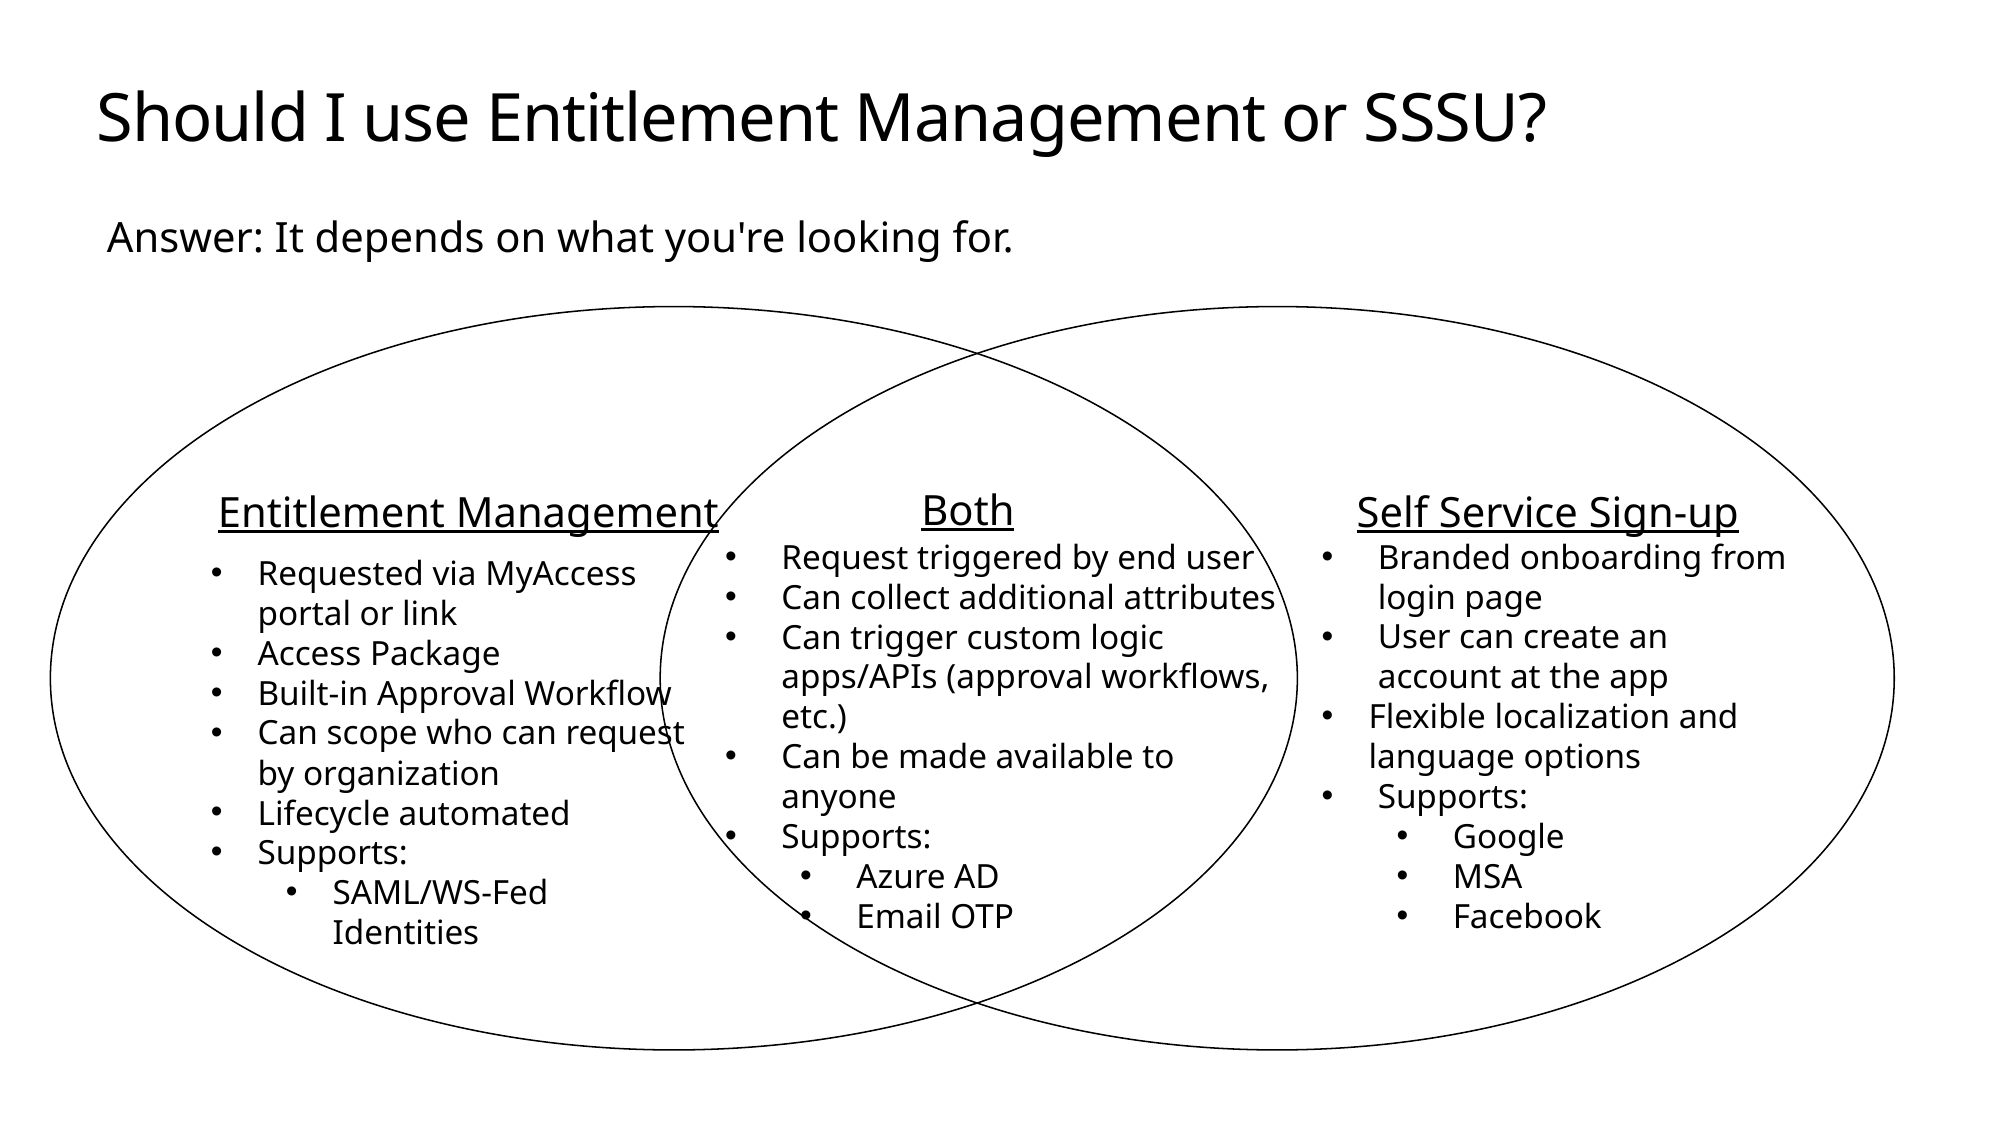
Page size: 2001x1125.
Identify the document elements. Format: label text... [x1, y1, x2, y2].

text_box Both [921, 483, 1015, 534]
text_box [691, 305, 1896, 1051]
text_box Requested via MyAccess portal or link Access Package Built-in Approval Workflow Can scope who can request by organization Lifecycle automated Supports: SAML/WS-Fed Identities [210, 552, 691, 1002]
text_box Branded onboarding from login page User can create an account at the app Flexible localization and language options Supports: Google MSA Facebook [1321, 535, 1790, 936]
text_box Answer: It depends on what you're looking for. [106, 210, 1208, 261]
text_box Self Service Sign-up [1356, 485, 1740, 536]
text_box Entitlement Management [217, 485, 719, 536]
text_box Request triggered by end user Can collect additional attributes Can trigger custom logic apps/APIs (approval workflows, etc.) Can be made available to anyone Supports: Azure AD Email OTP [725, 535, 1298, 986]
text_box [49, 305, 976, 928]
text_box [365, 798, 977, 1051]
title Should I use Entitlement Management or SSSU? [96, 75, 1904, 166]
